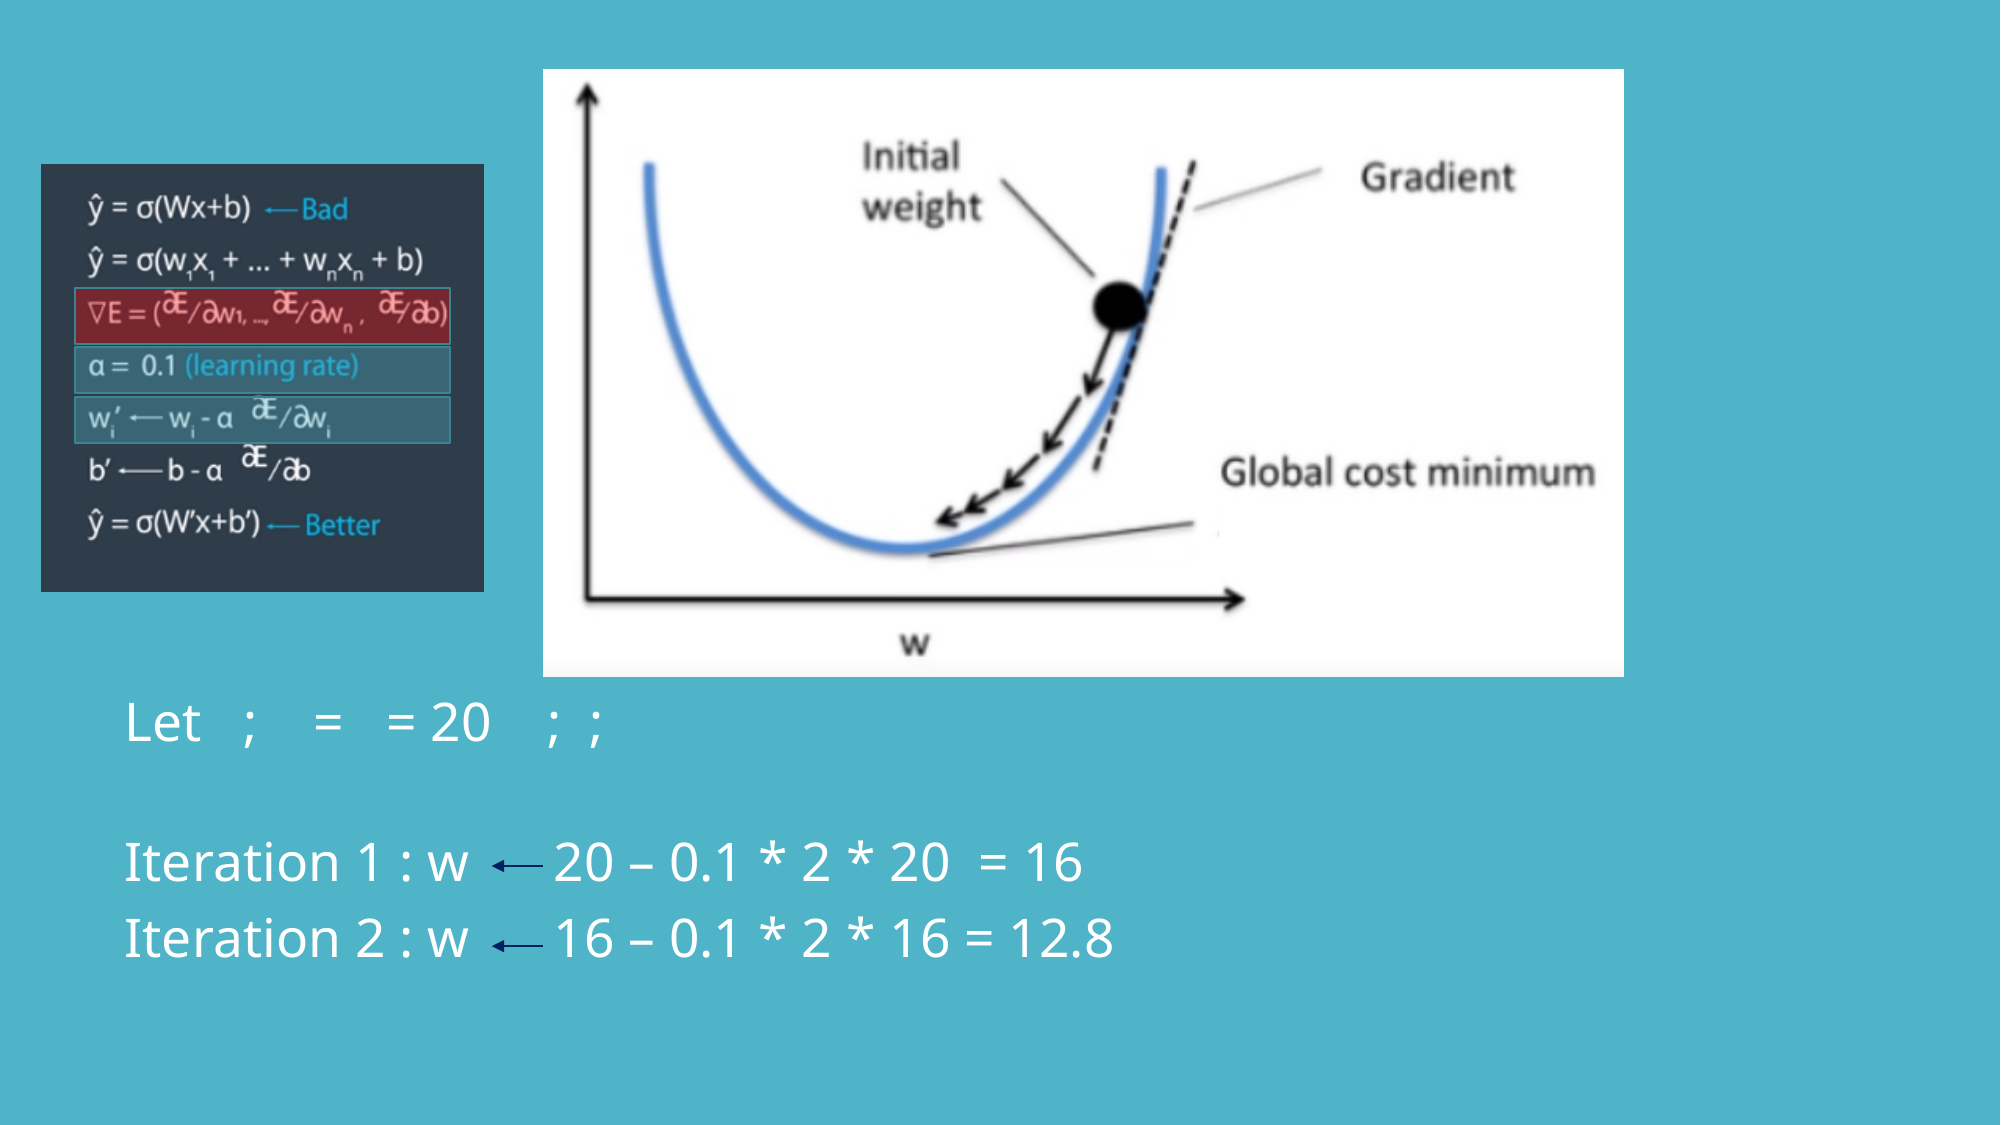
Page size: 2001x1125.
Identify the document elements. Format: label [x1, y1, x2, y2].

picture [542, 69, 1624, 677]
picture [41, 164, 484, 592]
